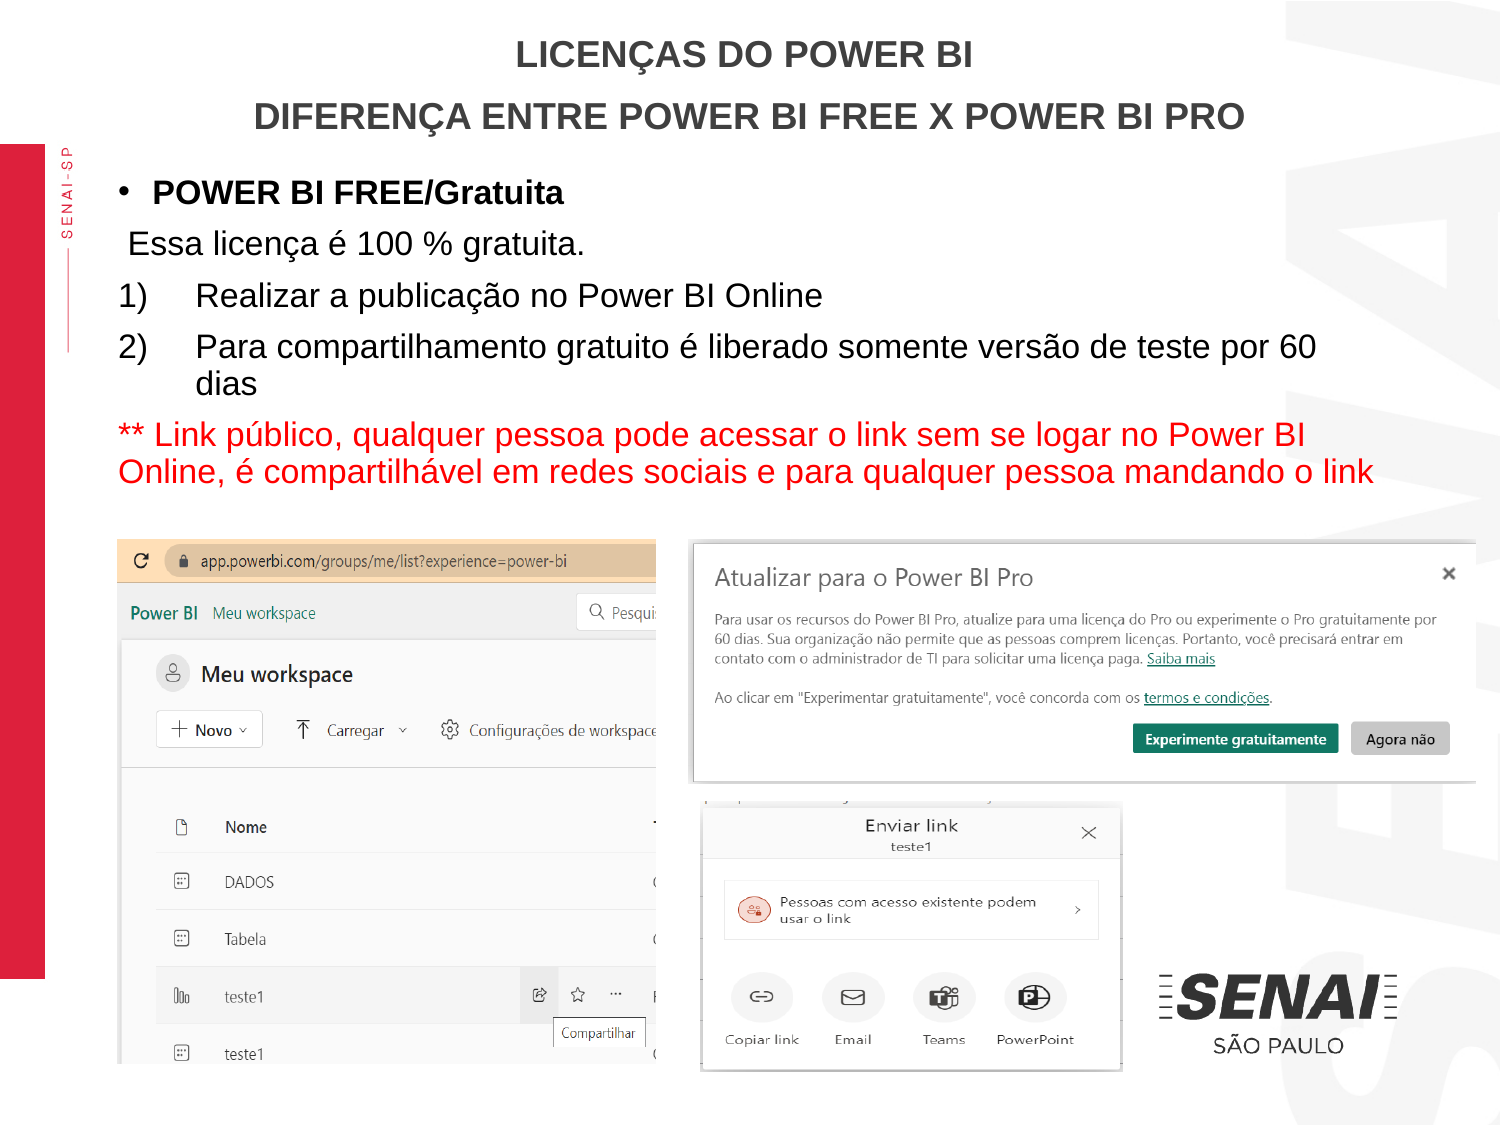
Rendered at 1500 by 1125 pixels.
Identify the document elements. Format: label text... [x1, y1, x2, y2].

picture [0, 0, 1500, 1125]
list POWER BI FREE/Gratuita Essa licença é 100 % gratuita. Realizar a publicação no Power BI Online Para compartilhamento gratuito é liberado somente versão de teste por 60 dias ** Link público, qualquer pessoa pode acessar o link sem se logar no Power BI Online, é compartilhável em redes sociais e para qualquer pessoa mandando o link [103, 167, 1397, 540]
list LICENÇAS DO POWER BI DIFERENÇA ENTRE POWER BI FREE X POWER BI PRO [103, 28, 1397, 122]
